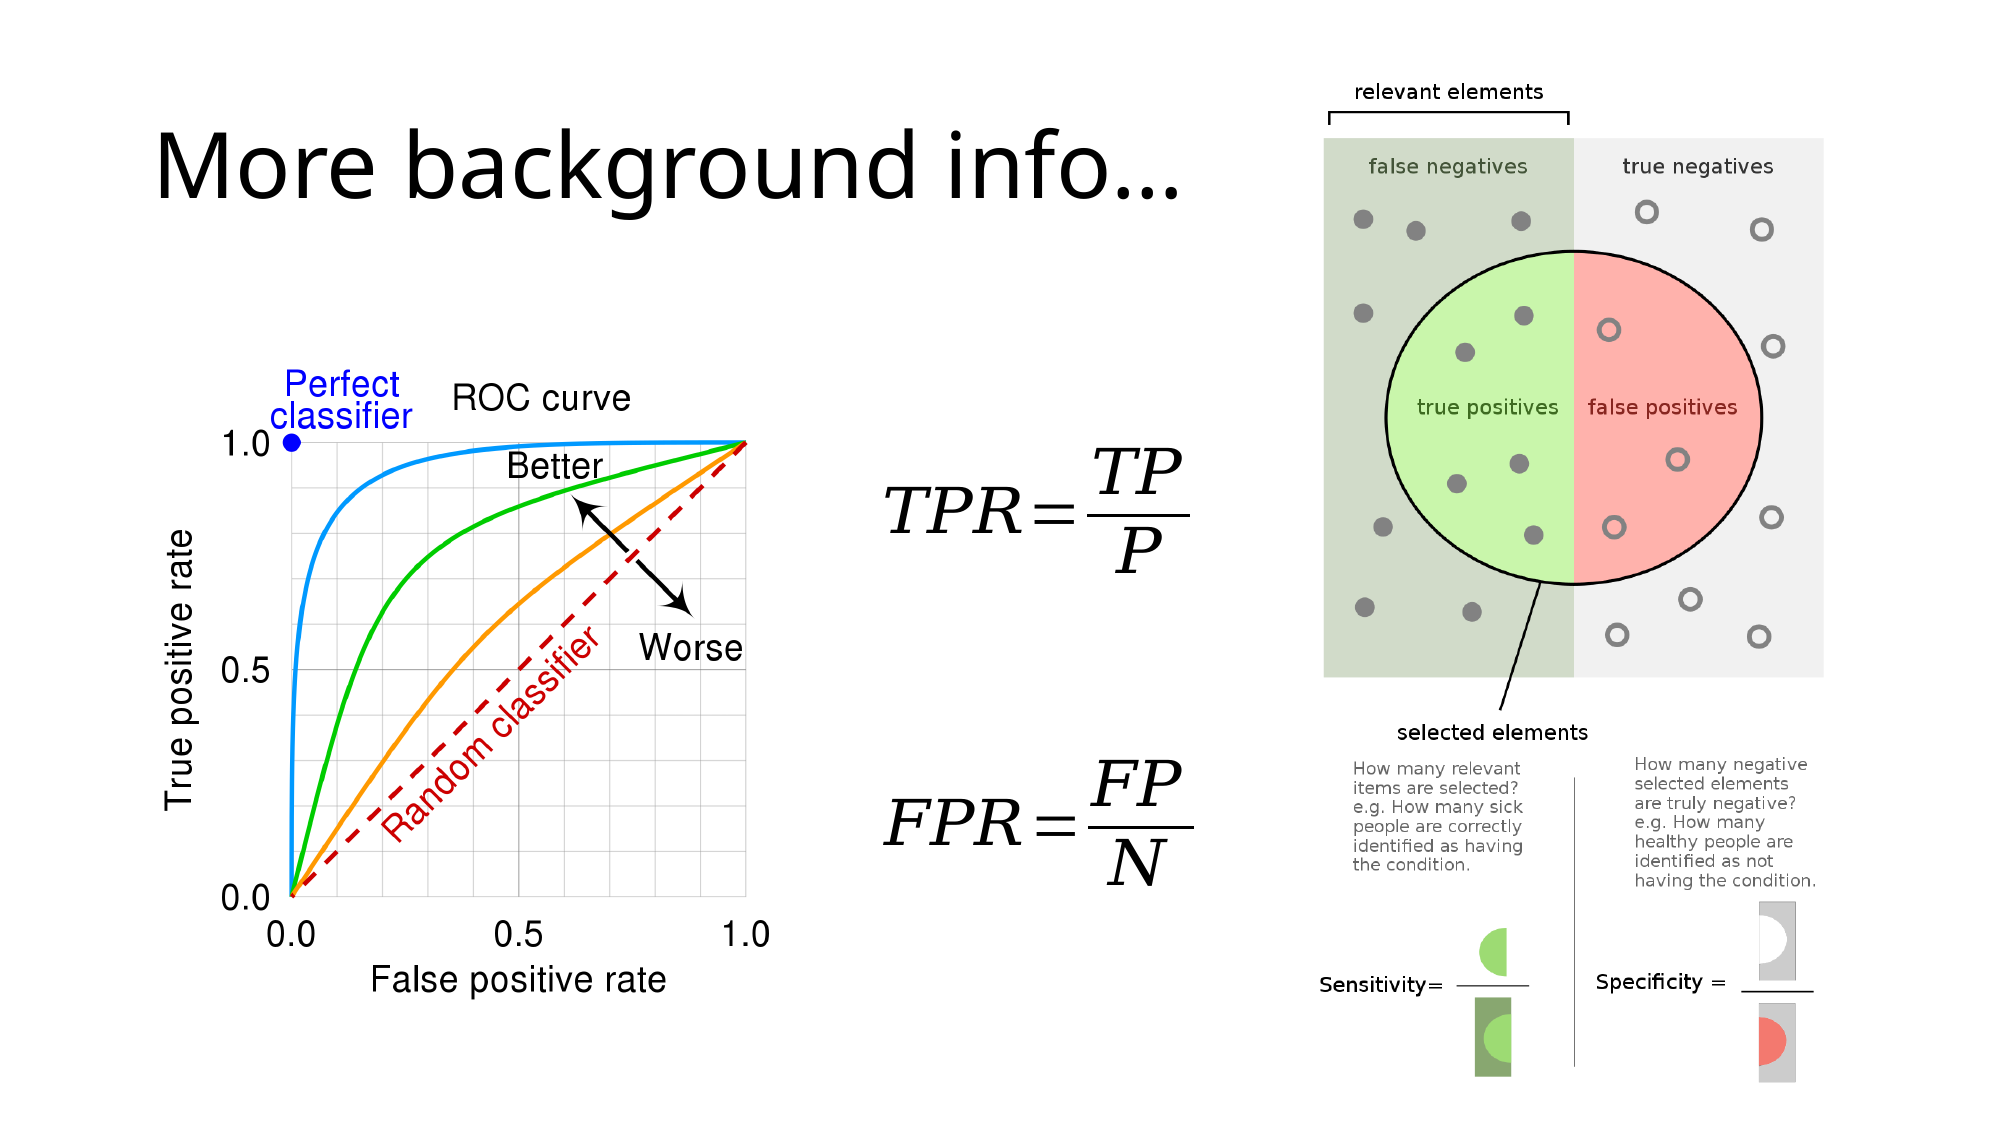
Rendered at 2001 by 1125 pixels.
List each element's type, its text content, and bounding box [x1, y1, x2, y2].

picture [1284, 59, 1863, 1111]
title More background info… [137, 59, 1284, 278]
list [137, 356, 791, 1010]
